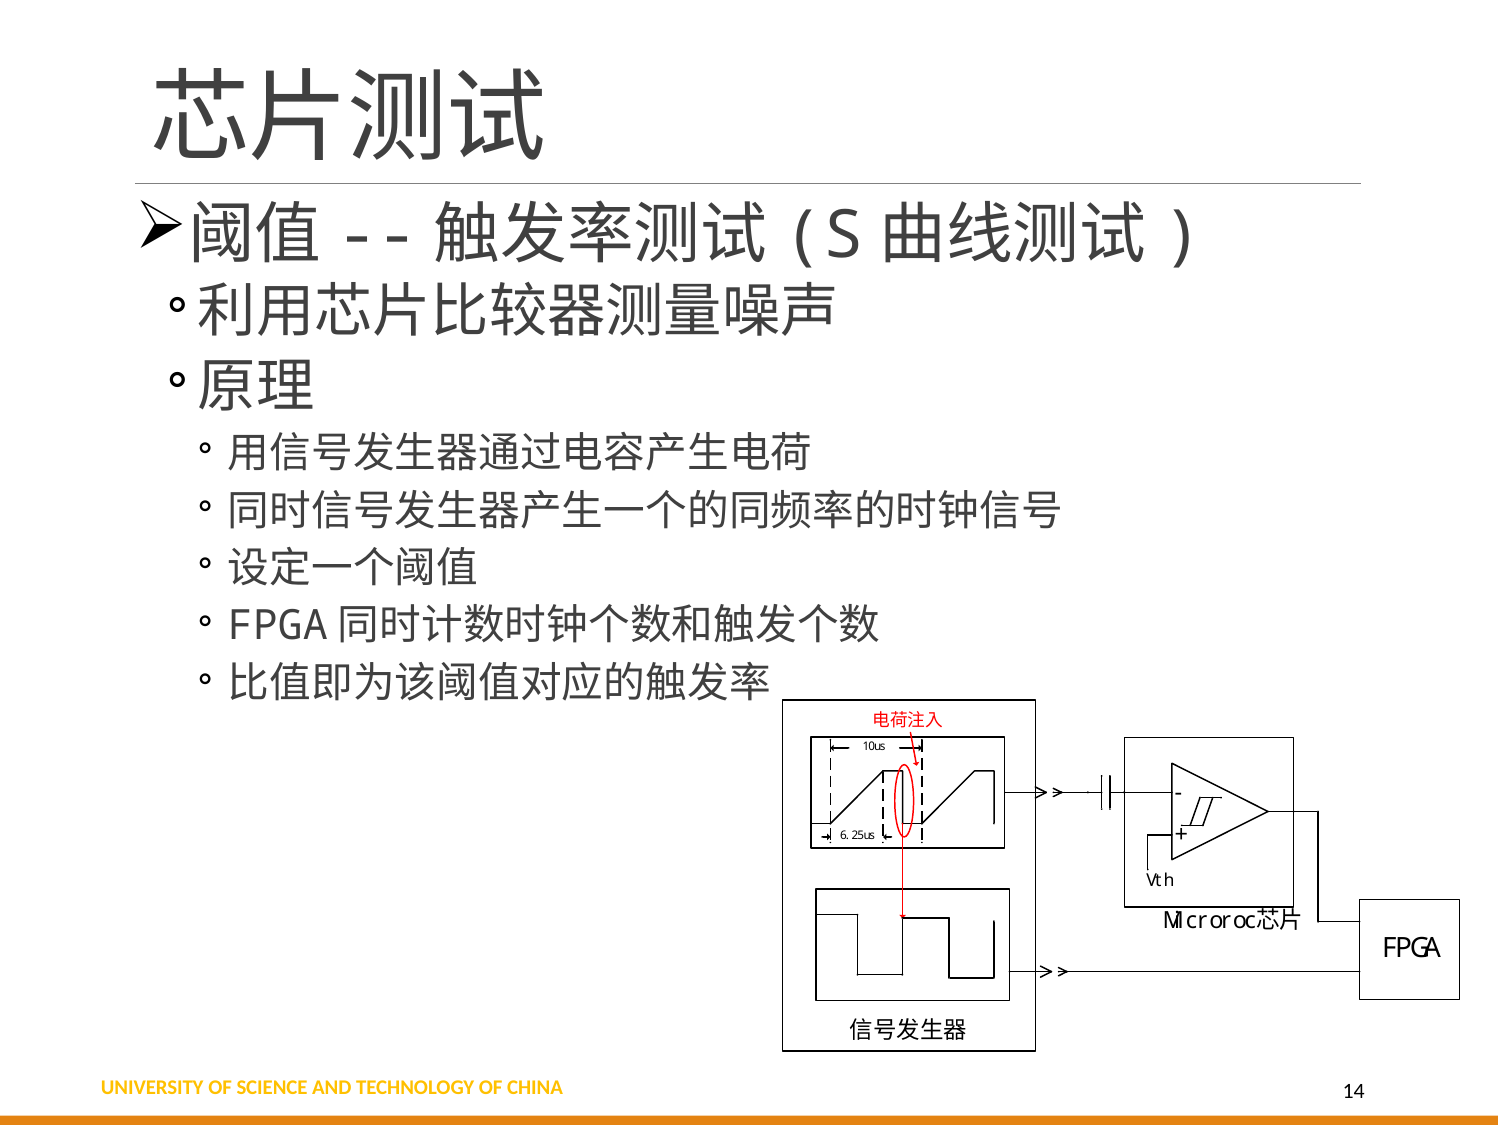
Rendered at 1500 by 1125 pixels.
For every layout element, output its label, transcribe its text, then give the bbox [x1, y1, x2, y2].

title 芯片测试 [135, 47, 1373, 181]
list 阈值--触发率测试(S曲线测试) 利用芯片比较器测量噪声 原理 用信号发生器通过电容产生电荷 同时信号发生器产生一个的同频率的时钟信号 设定一个阈值 FPGA同时计数时钟个数和触发个数 比值即为该阈值对应的触发率 [135, 192, 1373, 1048]
picture [778, 696, 1461, 1054]
slide_number 14 [1218, 1061, 1380, 1120]
